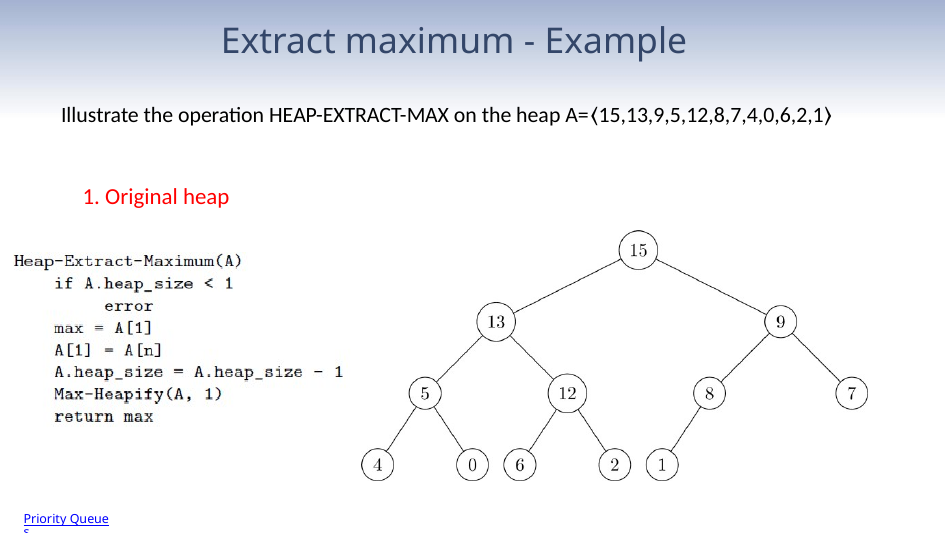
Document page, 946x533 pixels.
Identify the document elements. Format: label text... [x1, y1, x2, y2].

title Extract maximum - Example [39, 16, 868, 108]
picture [0, 0, 945, 118]
text_box Illustrate the operation HEAP-EXTRACT-MAX on the heap A=⟨15,13,9,5,12,8,7,4,0,6,2,1⟩ 1. Original heap [61, 82, 846, 209]
text_box Priority Queues [21, 509, 109, 529]
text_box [13, 230, 868, 481]
